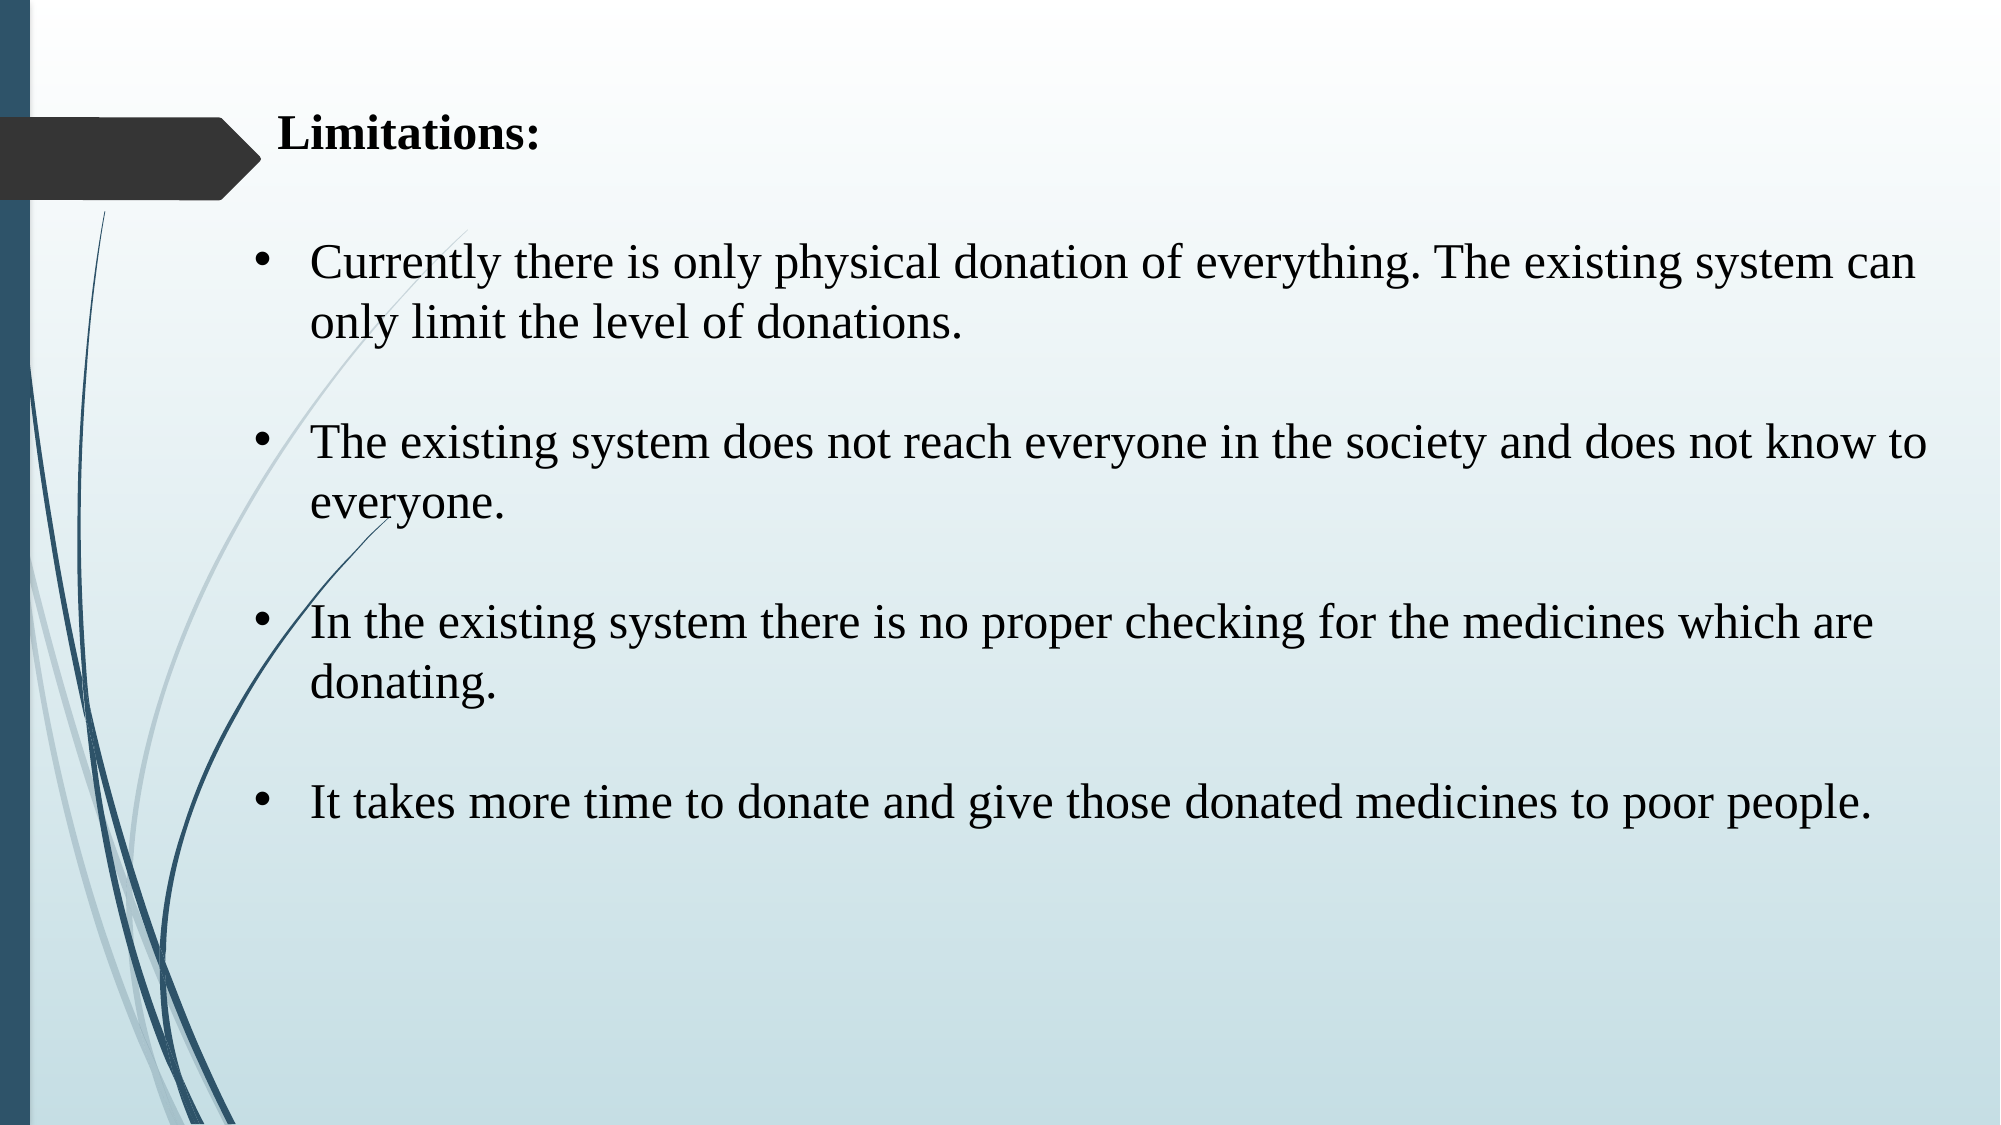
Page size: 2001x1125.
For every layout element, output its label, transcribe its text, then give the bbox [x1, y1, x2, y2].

text_box Currently there is only physical donation of everything. The existing system can only limit the level of donations. The existing system does not reach everyone in the society and does not know to everyone. In the existing system there is no proper checking for the medicines which are donating. It takes more time to donate and give those donated medicines to poor people. [238, 220, 2000, 896]
text_box Limitations: [262, 92, 897, 167]
